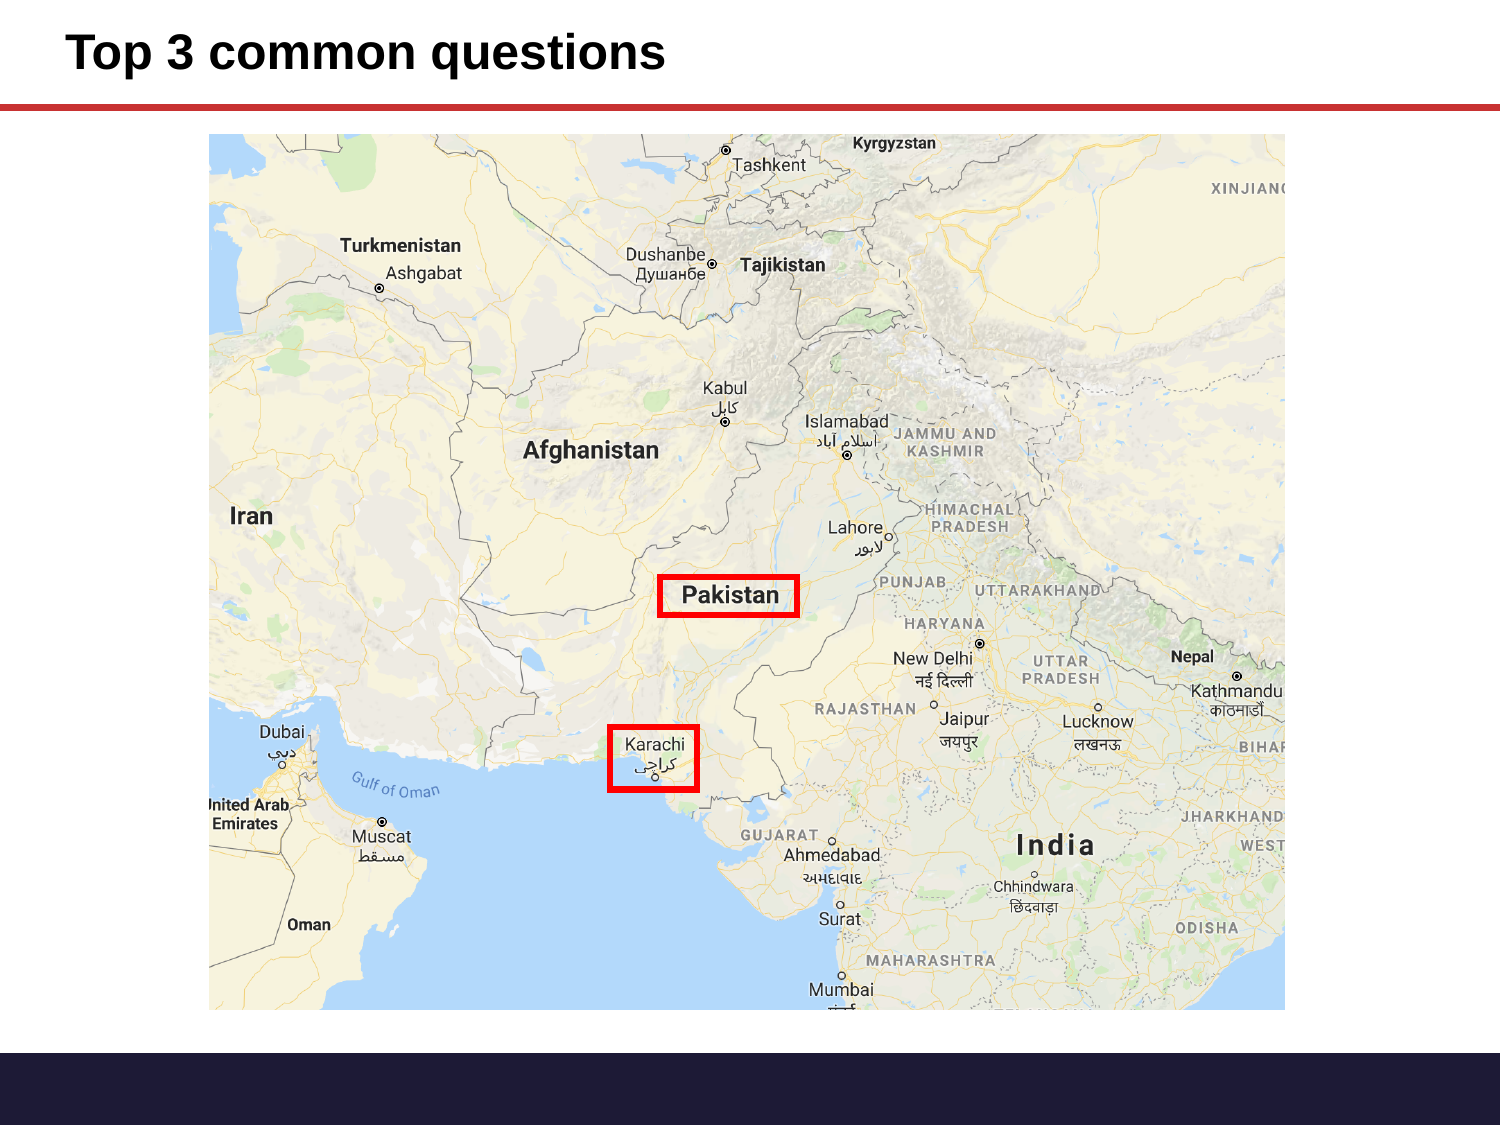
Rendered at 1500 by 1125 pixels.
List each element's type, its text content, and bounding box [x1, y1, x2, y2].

text_box [49, 149, 1463, 1038]
title Top 3 common questions [50, 0, 948, 108]
text_box [32, 124, 1463, 1038]
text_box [209, 134, 1285, 1010]
